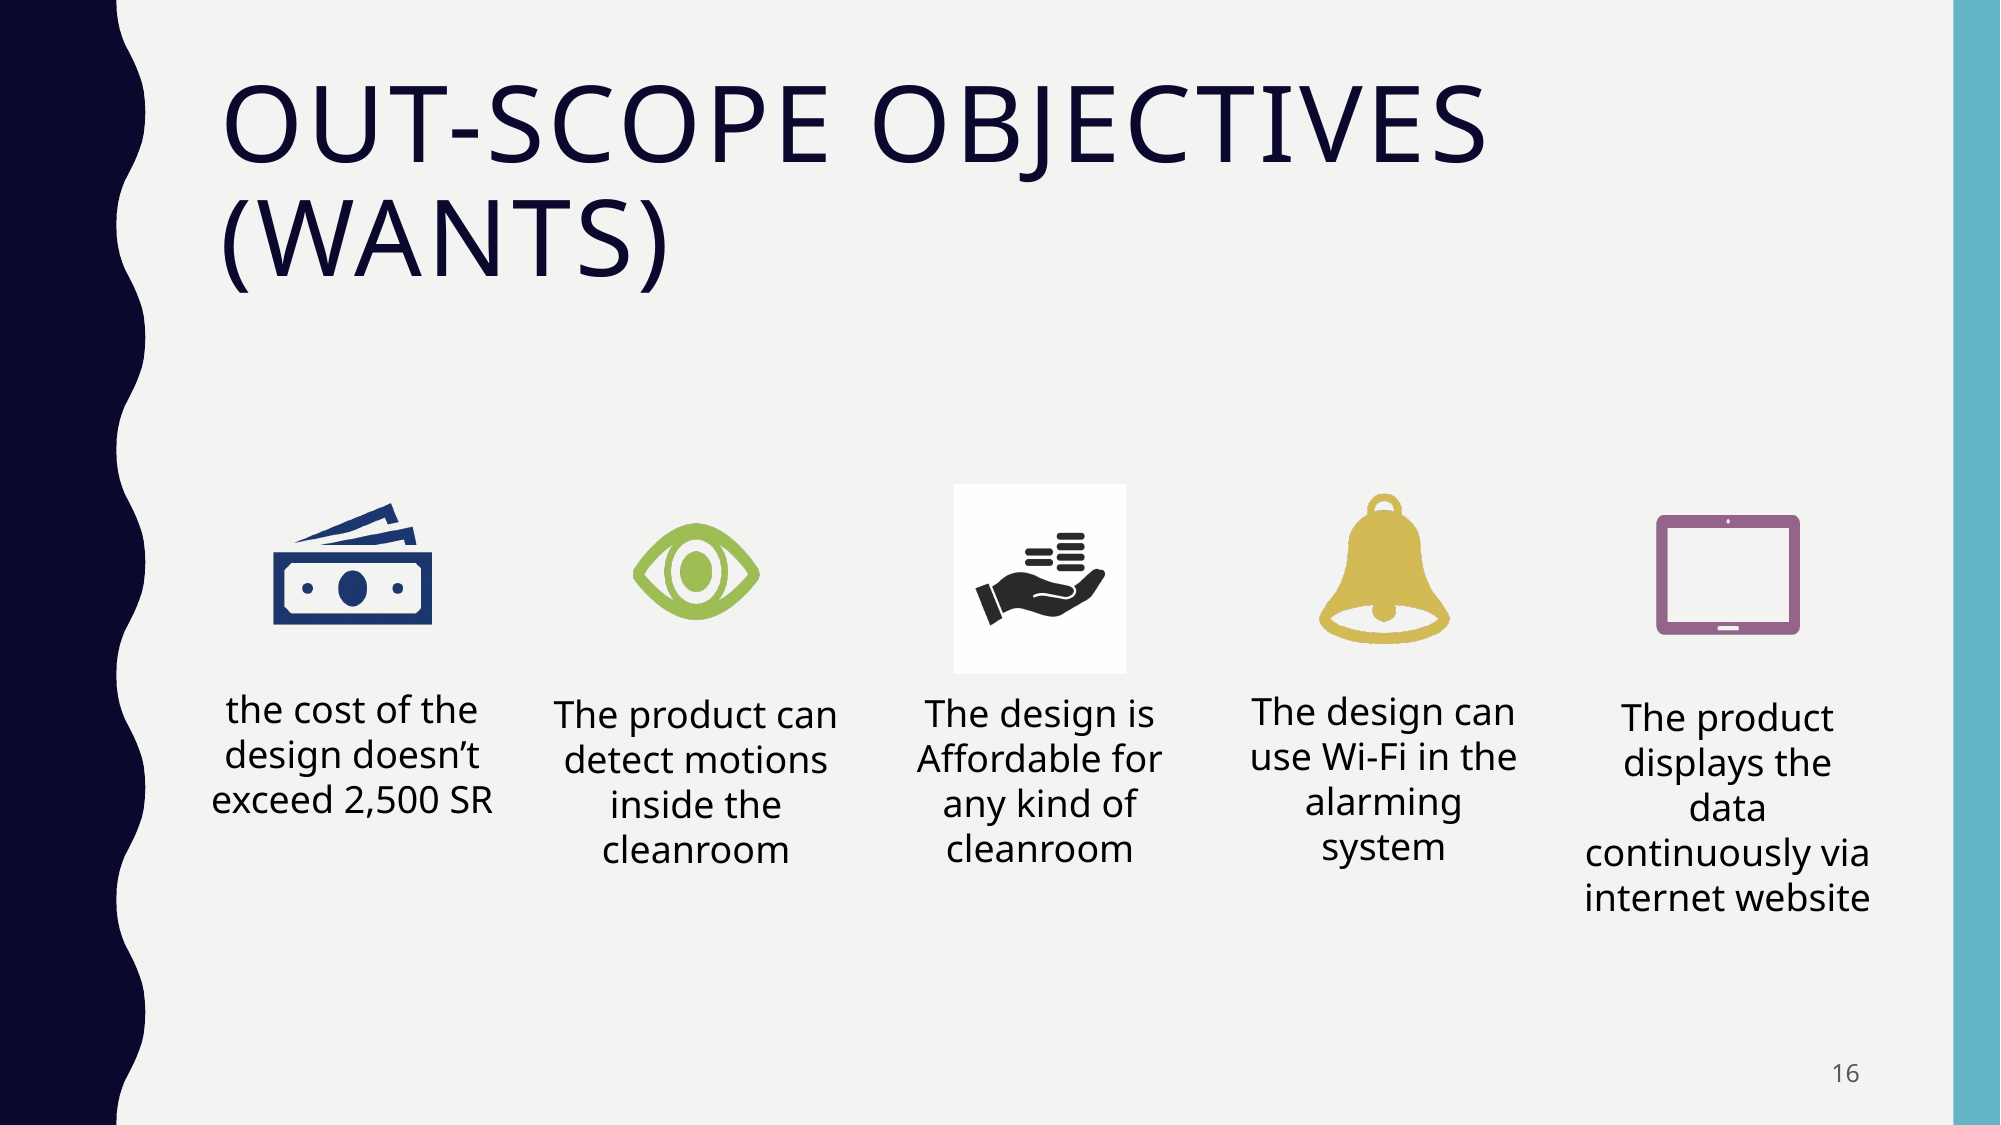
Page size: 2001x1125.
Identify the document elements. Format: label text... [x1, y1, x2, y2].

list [205, 374, 1875, 965]
title out-scope objectives (wants) [205, 62, 1875, 308]
slide_number 16 [1412, 1045, 1875, 1103]
